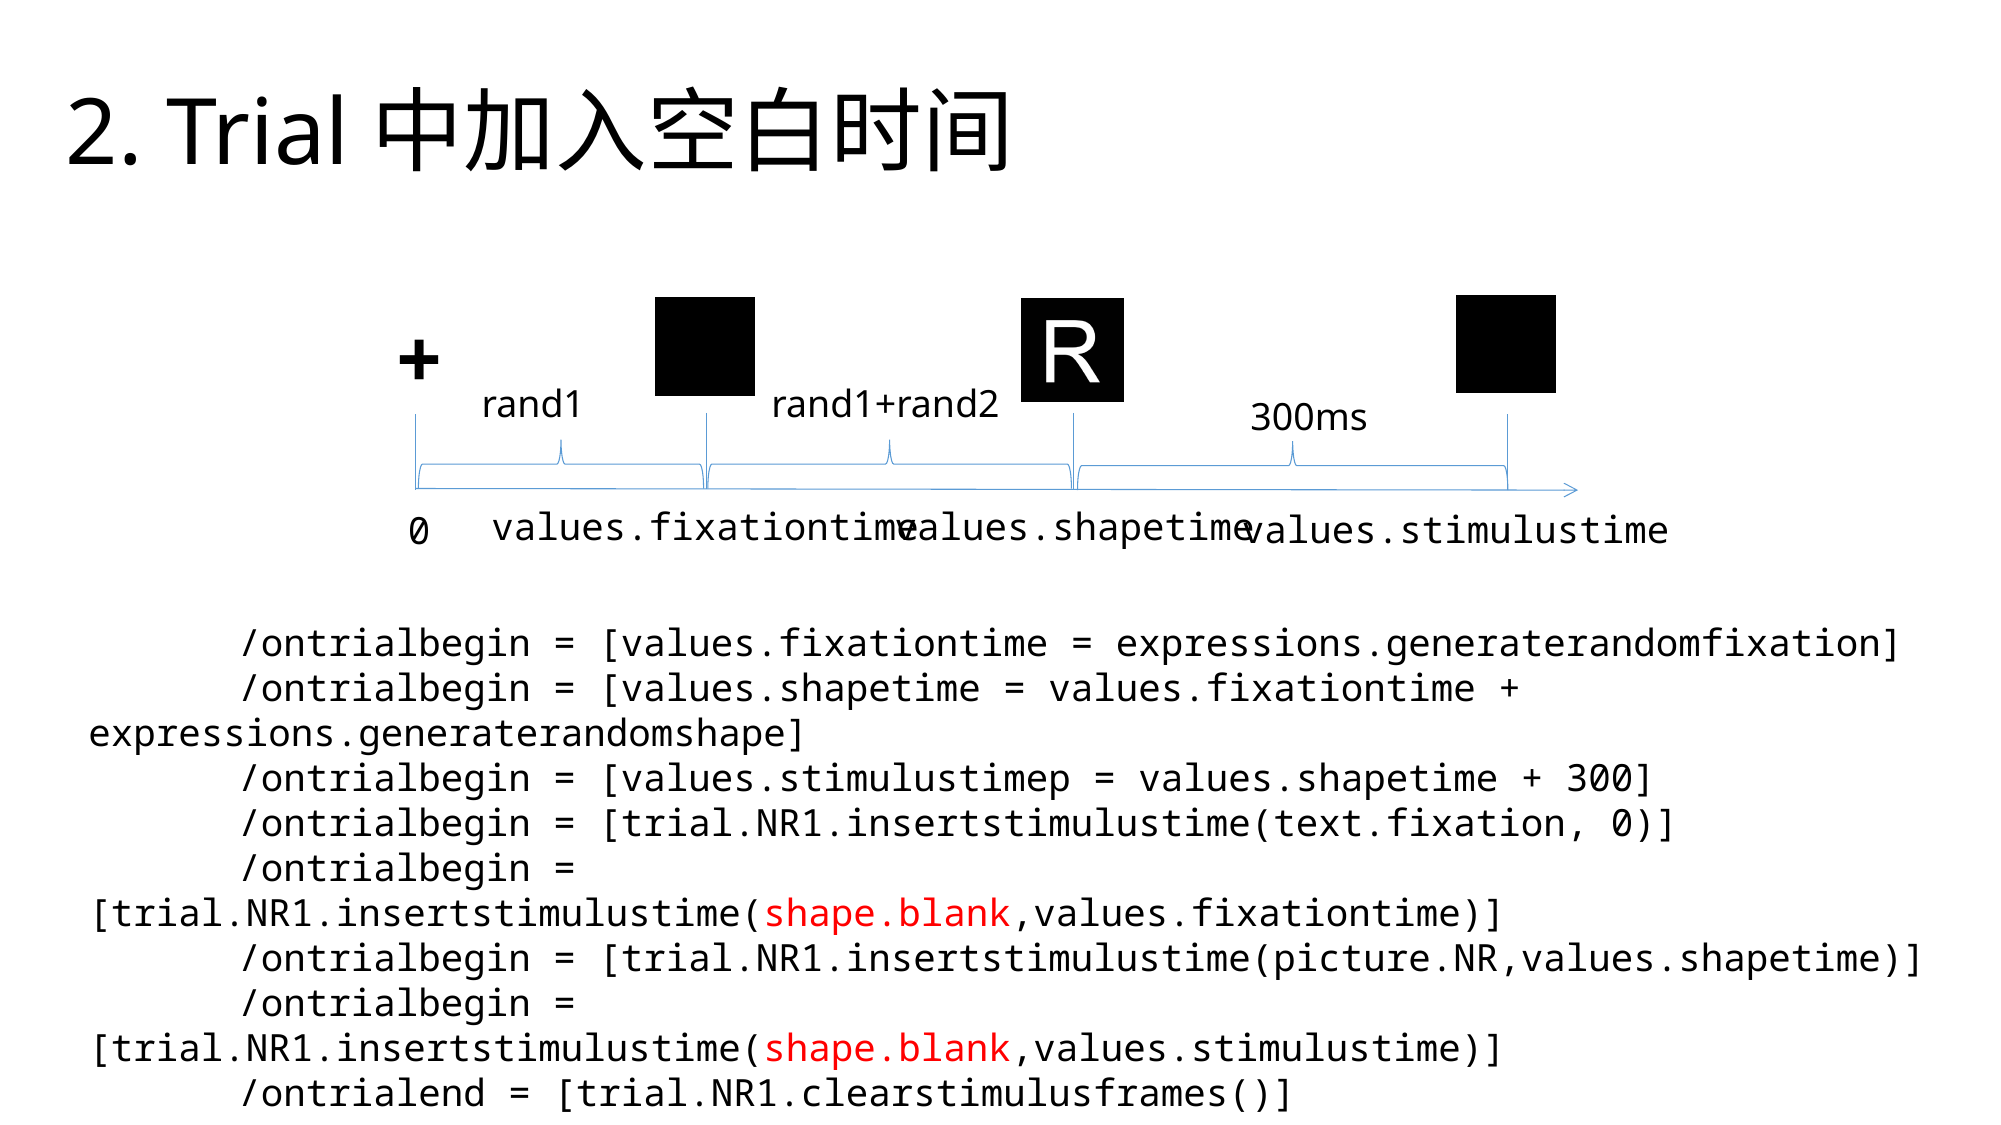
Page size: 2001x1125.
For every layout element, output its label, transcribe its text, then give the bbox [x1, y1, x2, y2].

text_box [417, 439, 705, 488]
title 2. Trial中加入空白时间 [50, 26, 1776, 245]
text_box values.shapetime [879, 495, 1270, 556]
text_box [1077, 441, 1507, 488]
text_box values.stimulustime [1227, 498, 1685, 559]
text_box 300ms [1235, 385, 1383, 446]
text_box 0 [393, 499, 446, 560]
text_box [1456, 295, 1556, 393]
text_box values.fixationtime [476, 495, 879, 556]
text_box + [379, 298, 459, 414]
text_box rand1+rand2 [756, 372, 1019, 433]
text_box rand1 [466, 372, 600, 433]
text_box /ontrialbegin = [values.fixationtime = expressions.generaterandomfixation] /ontrialbegin = [values.shapetime = values.fixationtime + expressions.generaterandomshape] /ontrialbegin = [values.stimulustimep = values.shapetime + 300] /ontrialbegin = [trial.NR1.insertstimulustime(text.fixation, 0)] /ontrialbegin = [trial.NR1.insertstimulustime(shape.blank,values.fixationtime)] /ontrialbegin = [trial.NR1.insertstimulustime(picture.NR,values.shapetime)] /ontrialbegin = [trial.NR1.insertstimulustime(shape.blank,values.stimulustime)] /ontrialend = [trial.NR1.clearstimulusframes()] [73, 611, 1990, 1122]
picture [1021, 298, 1124, 402]
text_box [707, 439, 1072, 488]
text_box [655, 297, 755, 396]
